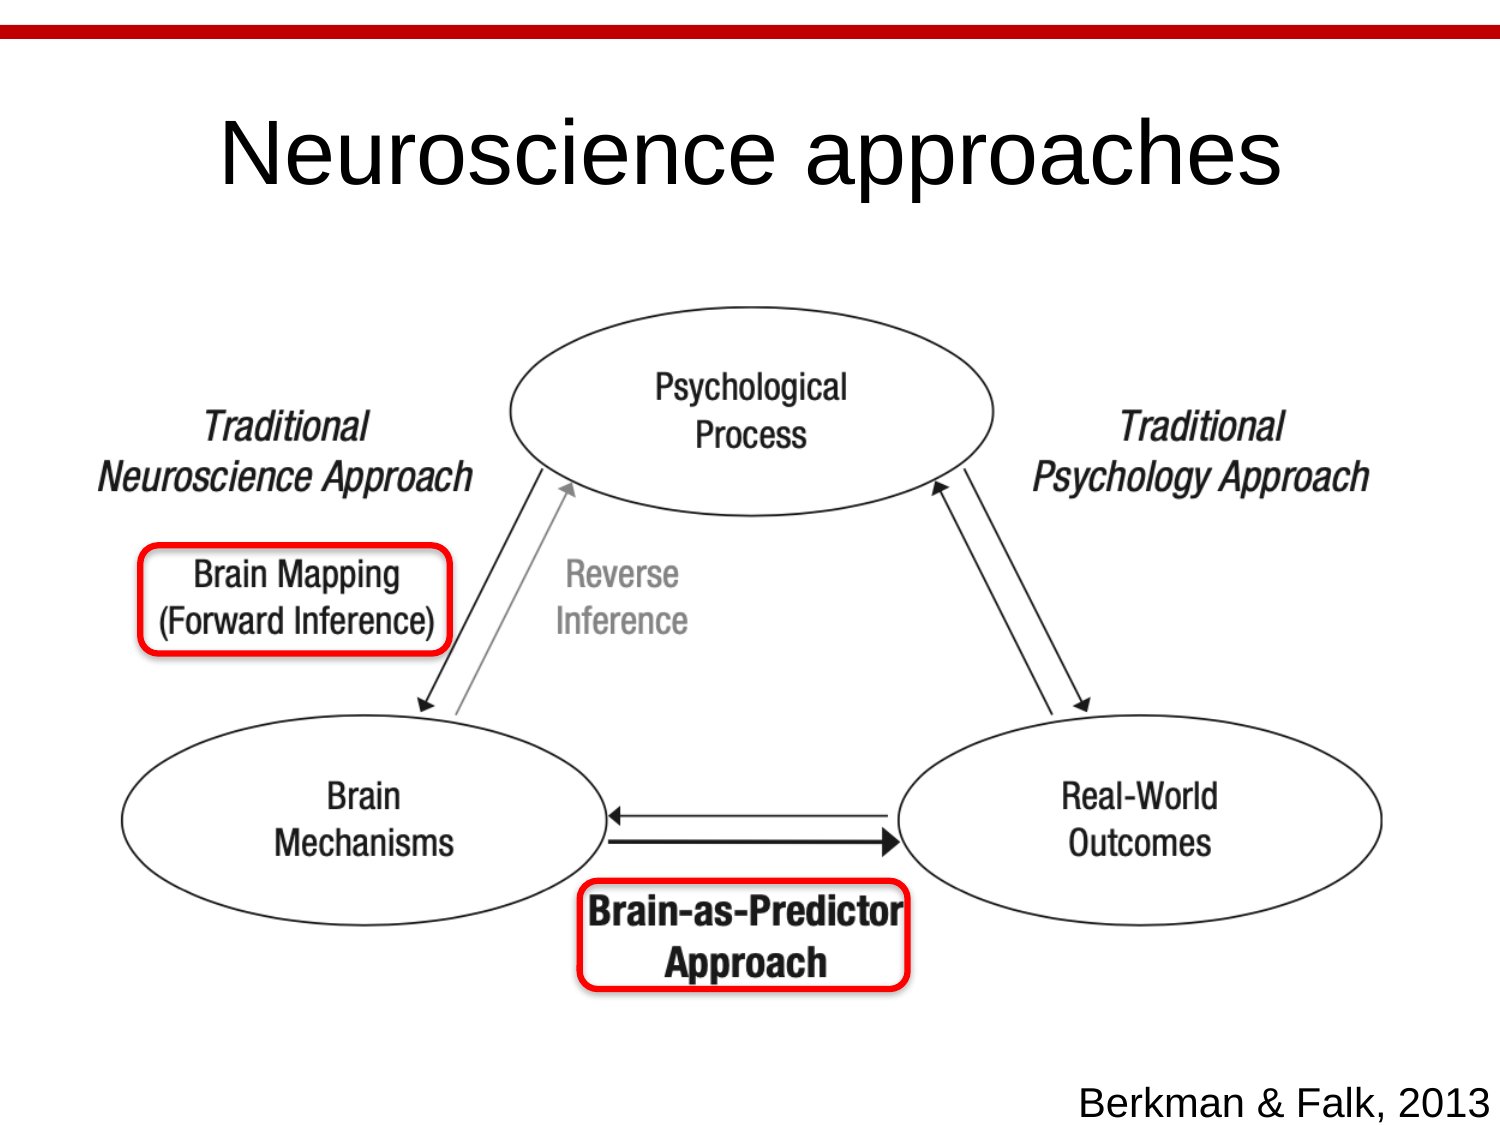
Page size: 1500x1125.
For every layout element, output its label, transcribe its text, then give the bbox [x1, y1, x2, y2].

picture [73, 273, 1427, 1018]
text_box Neuroscience approaches [104, 38, 1399, 257]
text_box [0, 23, 1500, 41]
text_box Berkman & Falk, 2013 [889, 1068, 1500, 1125]
